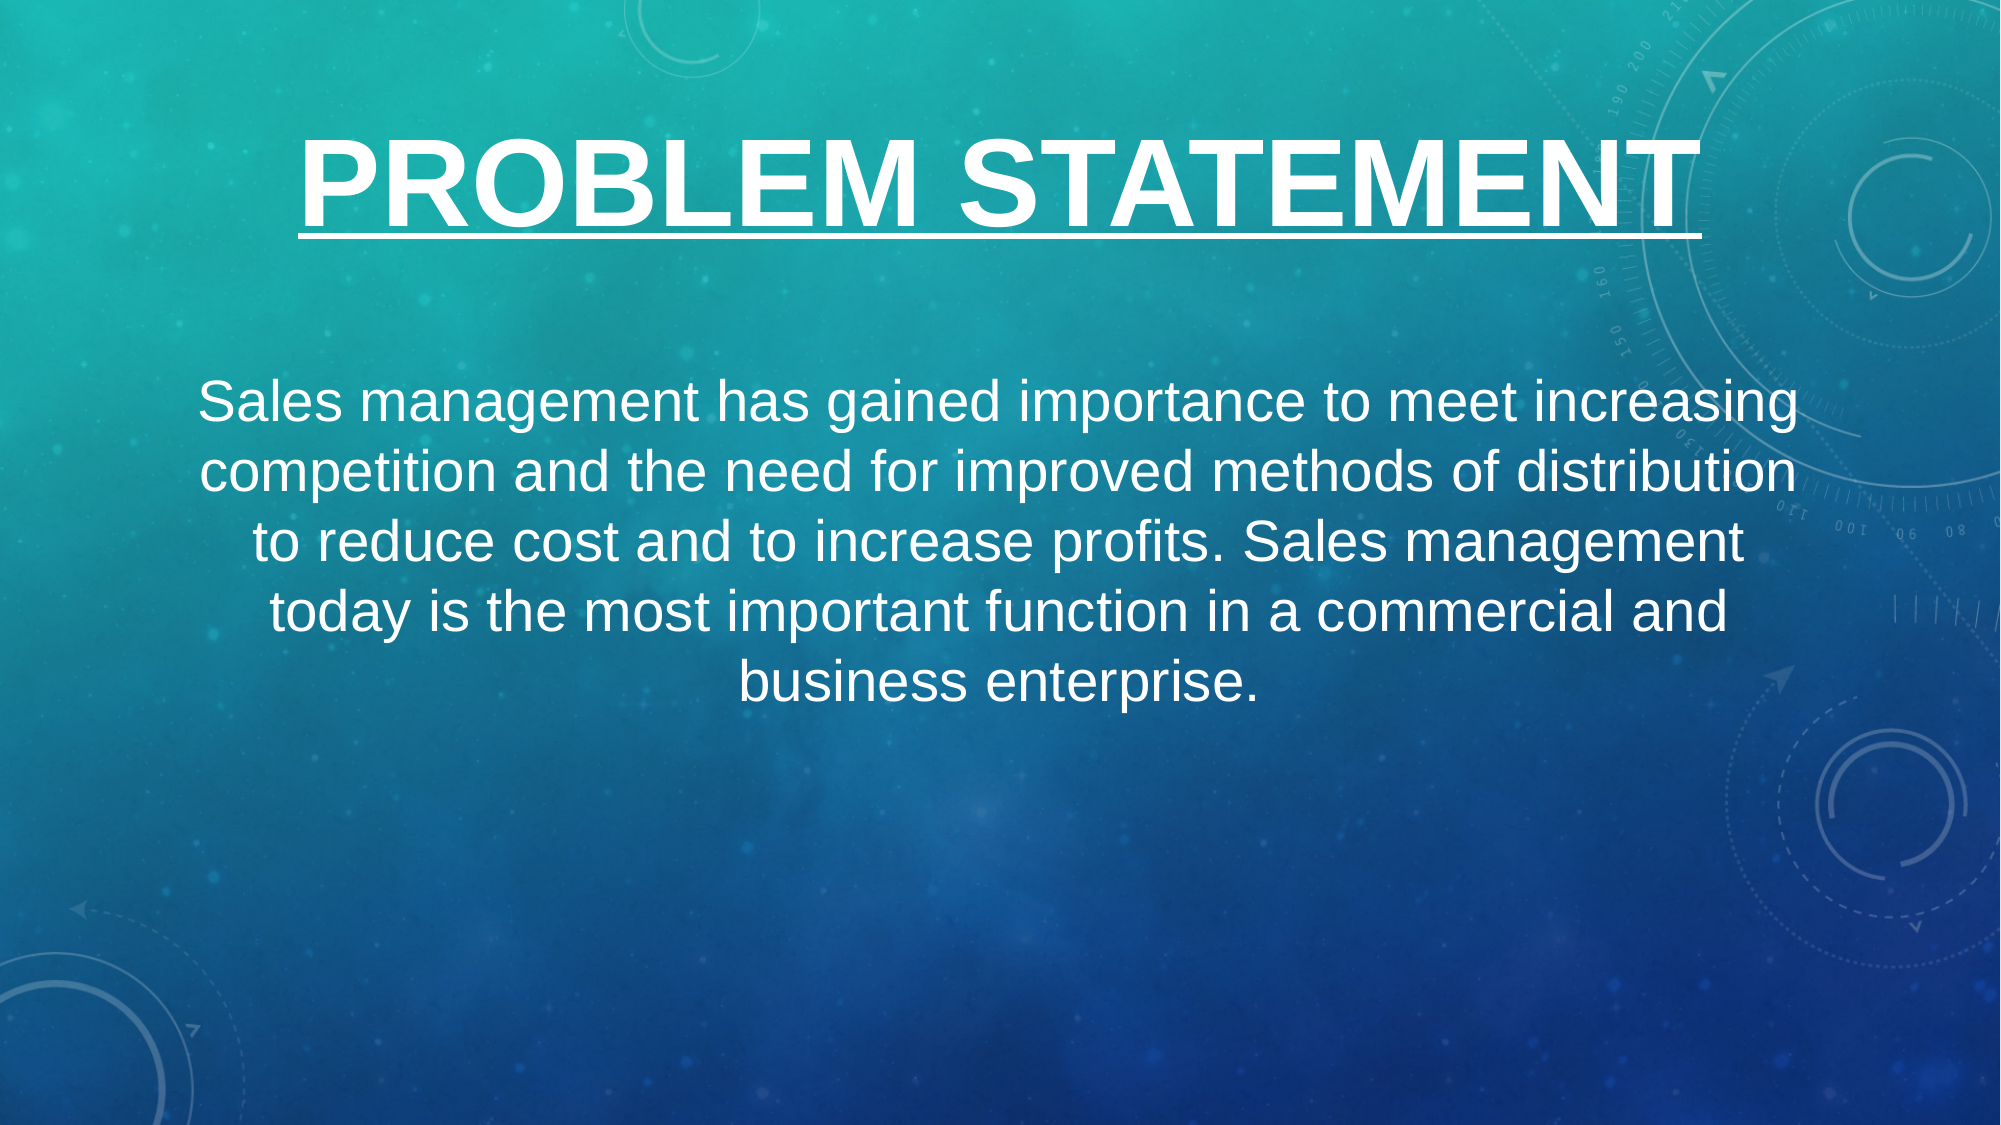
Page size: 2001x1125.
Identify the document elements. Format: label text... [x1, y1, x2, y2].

title PROBLEM STATEMENT [169, 27, 1831, 325]
list Sales management has gained importance to meet increasing competition and the need for improved methods of distribution to reduce cost and to increase profits. Sales management today is the most important function in a commercial and business enterprise. [169, 419, 1831, 657]
picture [0, 0, 2001, 1125]
